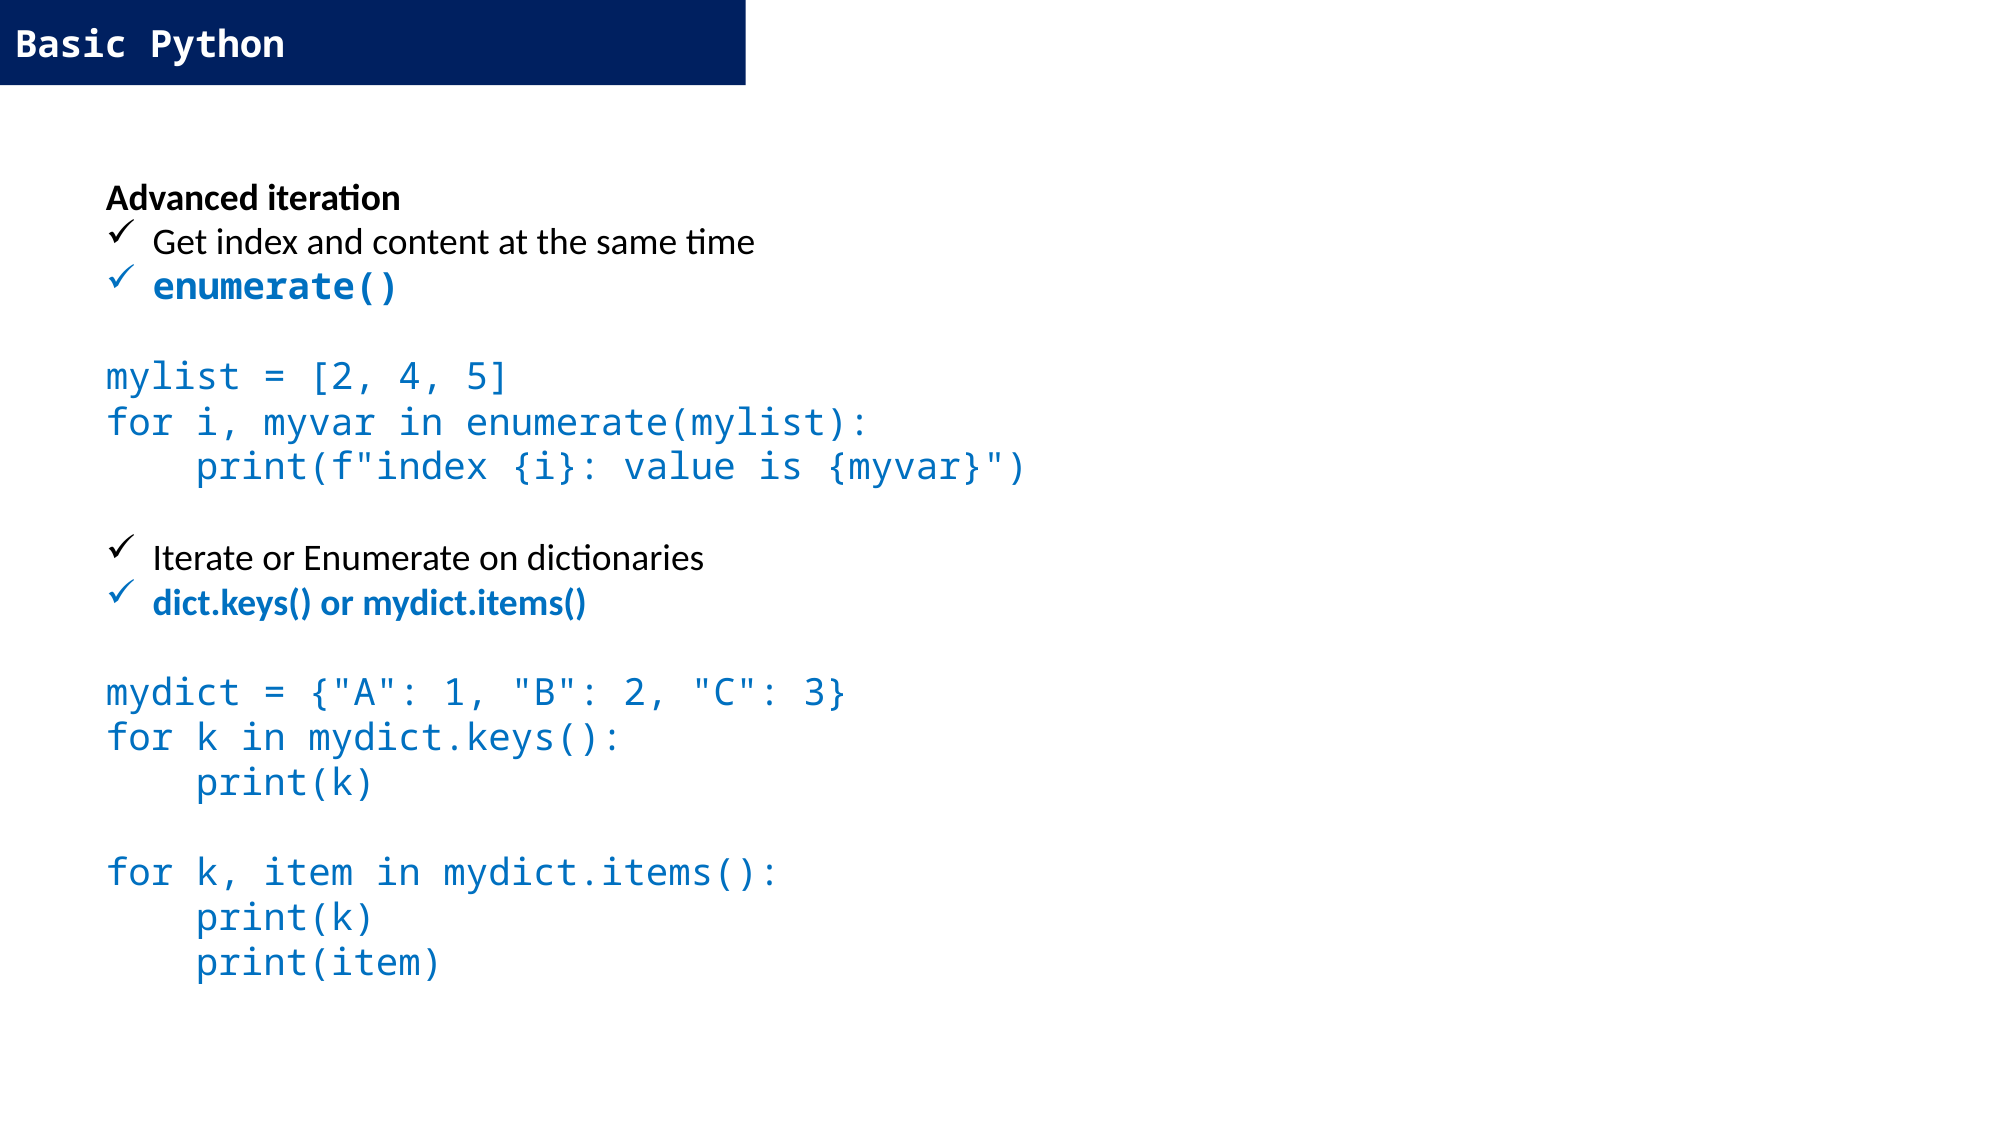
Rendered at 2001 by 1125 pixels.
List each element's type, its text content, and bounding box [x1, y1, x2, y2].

text_box Basic Python [0, 0, 746, 86]
text_box Advanced iteration Get index and content at the same time enumerate() mylist = [2, 4, 5] for i, myvar in enumerate(mylist): print(f"index {i}: value is {myvar}") Iterate or Enumerate on dictionaries dict.keys() or mydict.items() mydict = {"A": 1, "B": 2, "C": 3} for k in mydict.keys(): print(k) for k, item in mydict.items(): print(k) print(item) [91, 144, 1746, 1056]
